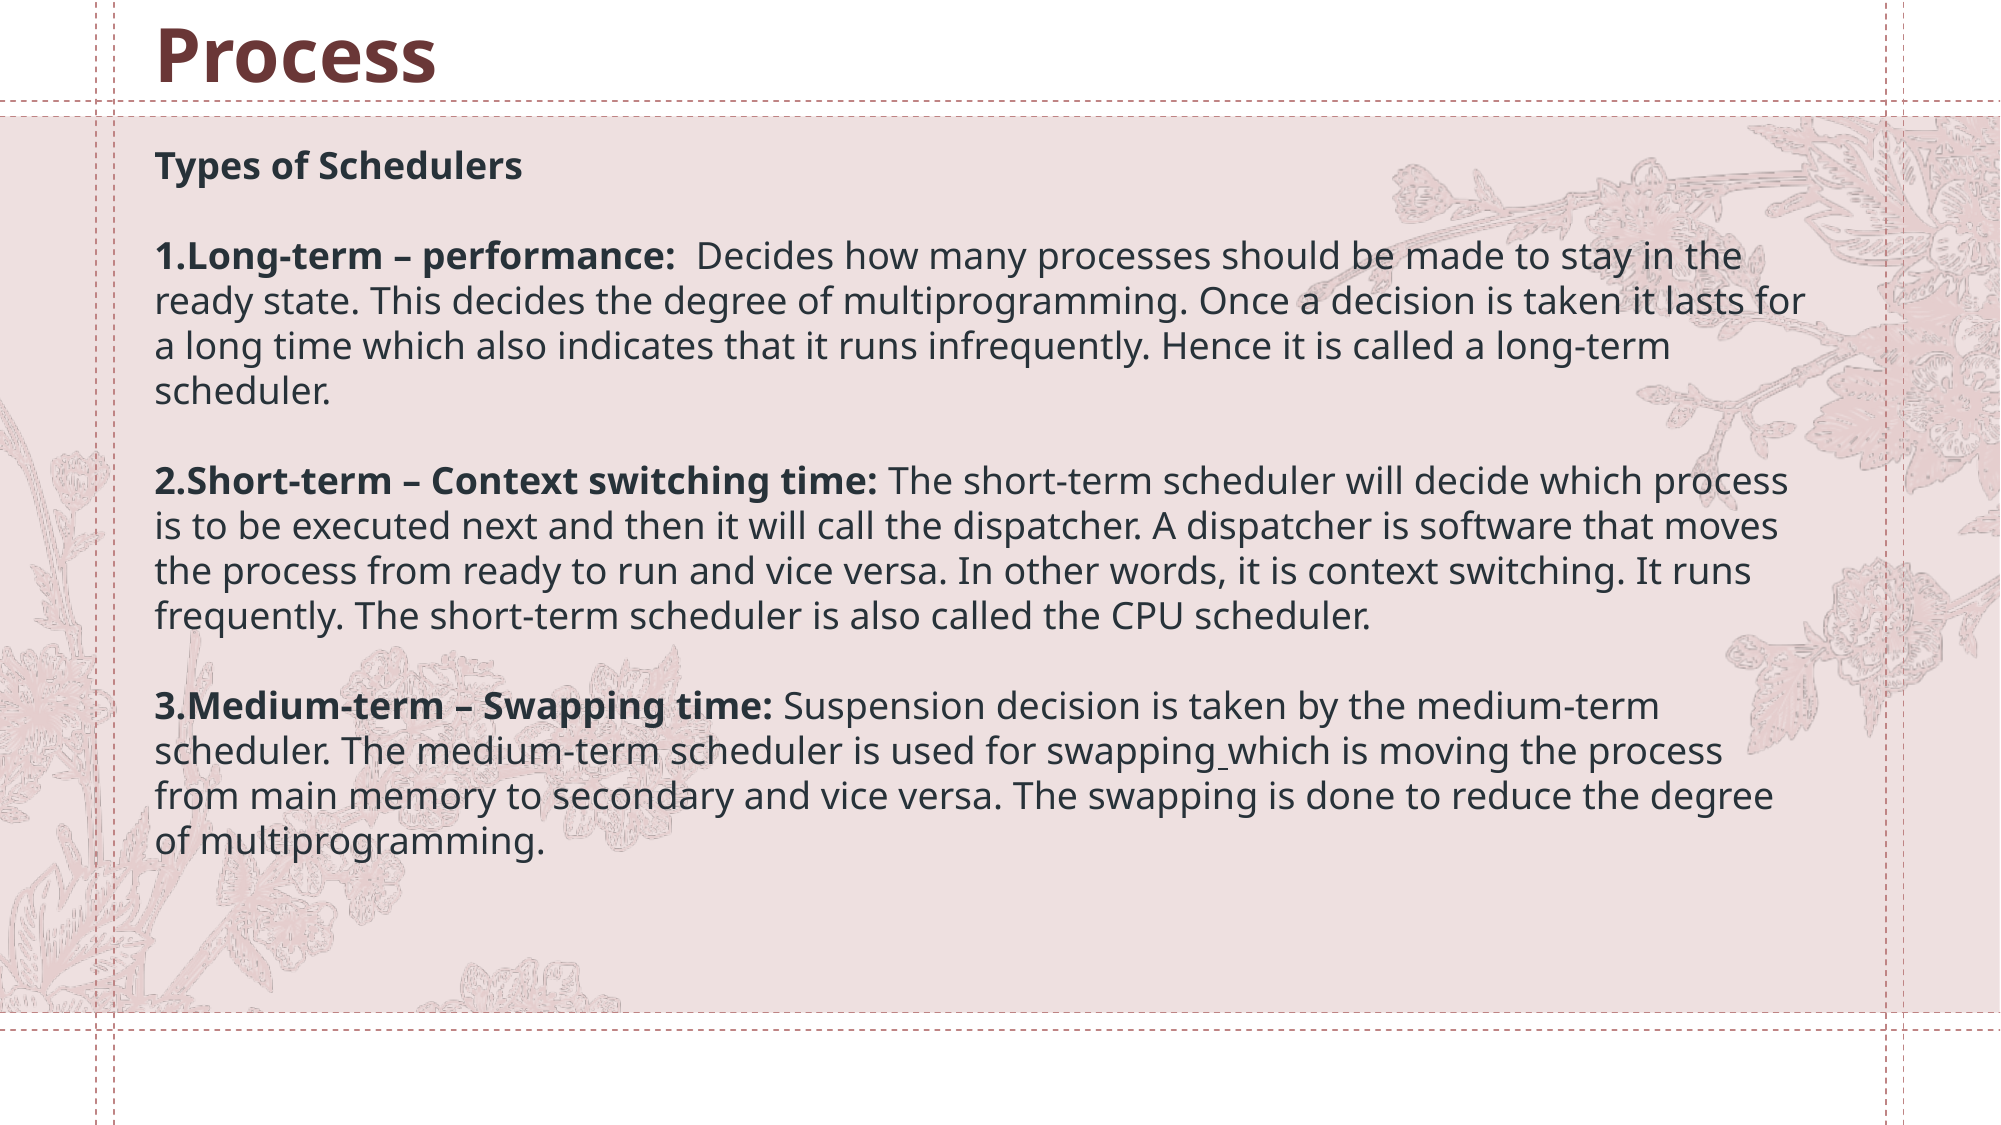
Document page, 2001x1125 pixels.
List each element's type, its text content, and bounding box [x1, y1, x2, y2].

picture [0, 297, 778, 1013]
text_box Process [139, 0, 1141, 105]
text_box Types of Schedulers Long-term – performance: Decides how many processes should be made to stay in the ready state. This decides the degree of multiprogramming. Once a decision is taken it lasts for a long time which also indicates that it runs infrequently. Hence it is called a long-term scheduler. Short-term – Context switching time: The short-term scheduler will decide which process is to be executed next and then it will call the dispatcher. A dispatcher is software that moves the process from ready to run and vice versa. In other words, it is context switching. It runs frequently. The short-term scheduler is also called the CPU scheduler. Medium-term – Swapping time: Suspension decision is taken by the medium-term scheduler. The medium-term scheduler is used for swapping which is moving the process from main memory to secondary and vice versa. The swapping is done to reduce the degree of multiprogramming. [139, 135, 1824, 870]
picture [1240, 116, 2000, 873]
